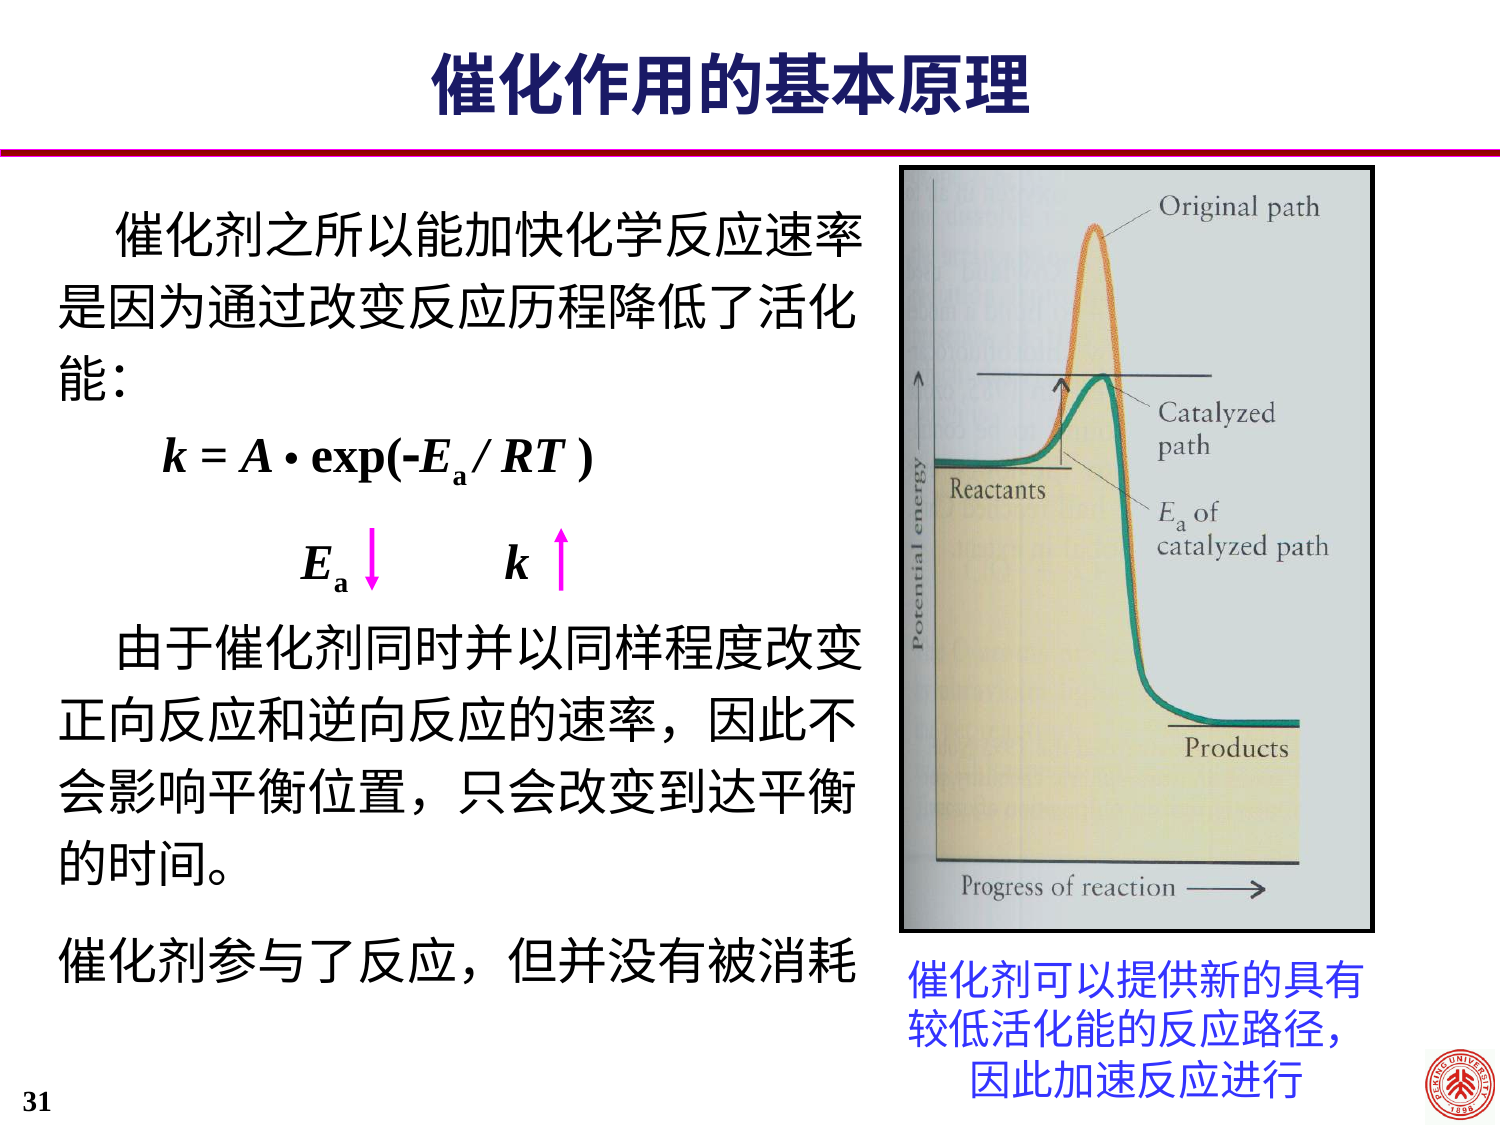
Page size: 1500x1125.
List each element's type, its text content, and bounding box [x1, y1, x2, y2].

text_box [147, 415, 763, 599]
text_box 催化剂可以提供新的具有较低活化能的反应路径，因此加速反应进行 [891, 945, 1382, 1111]
picture [1425, 1049, 1495, 1125]
text_box [0, 149, 1500, 157]
picture [903, 169, 1371, 929]
footer 31 [0, 1074, 76, 1113]
text_box 催化作用的基本原理 [265, 20, 1196, 146]
text_box 催化剂之所以能加快化学反应速率是因为通过改变反应历程降低了活化能： 由于催化剂同时并以同样程度改变正向反应和逆向反应的速率，因此不会影响平衡位置，只会改变到达平衡的时间。 催化剂参与了反应，但并没有被消耗 [42, 184, 880, 997]
